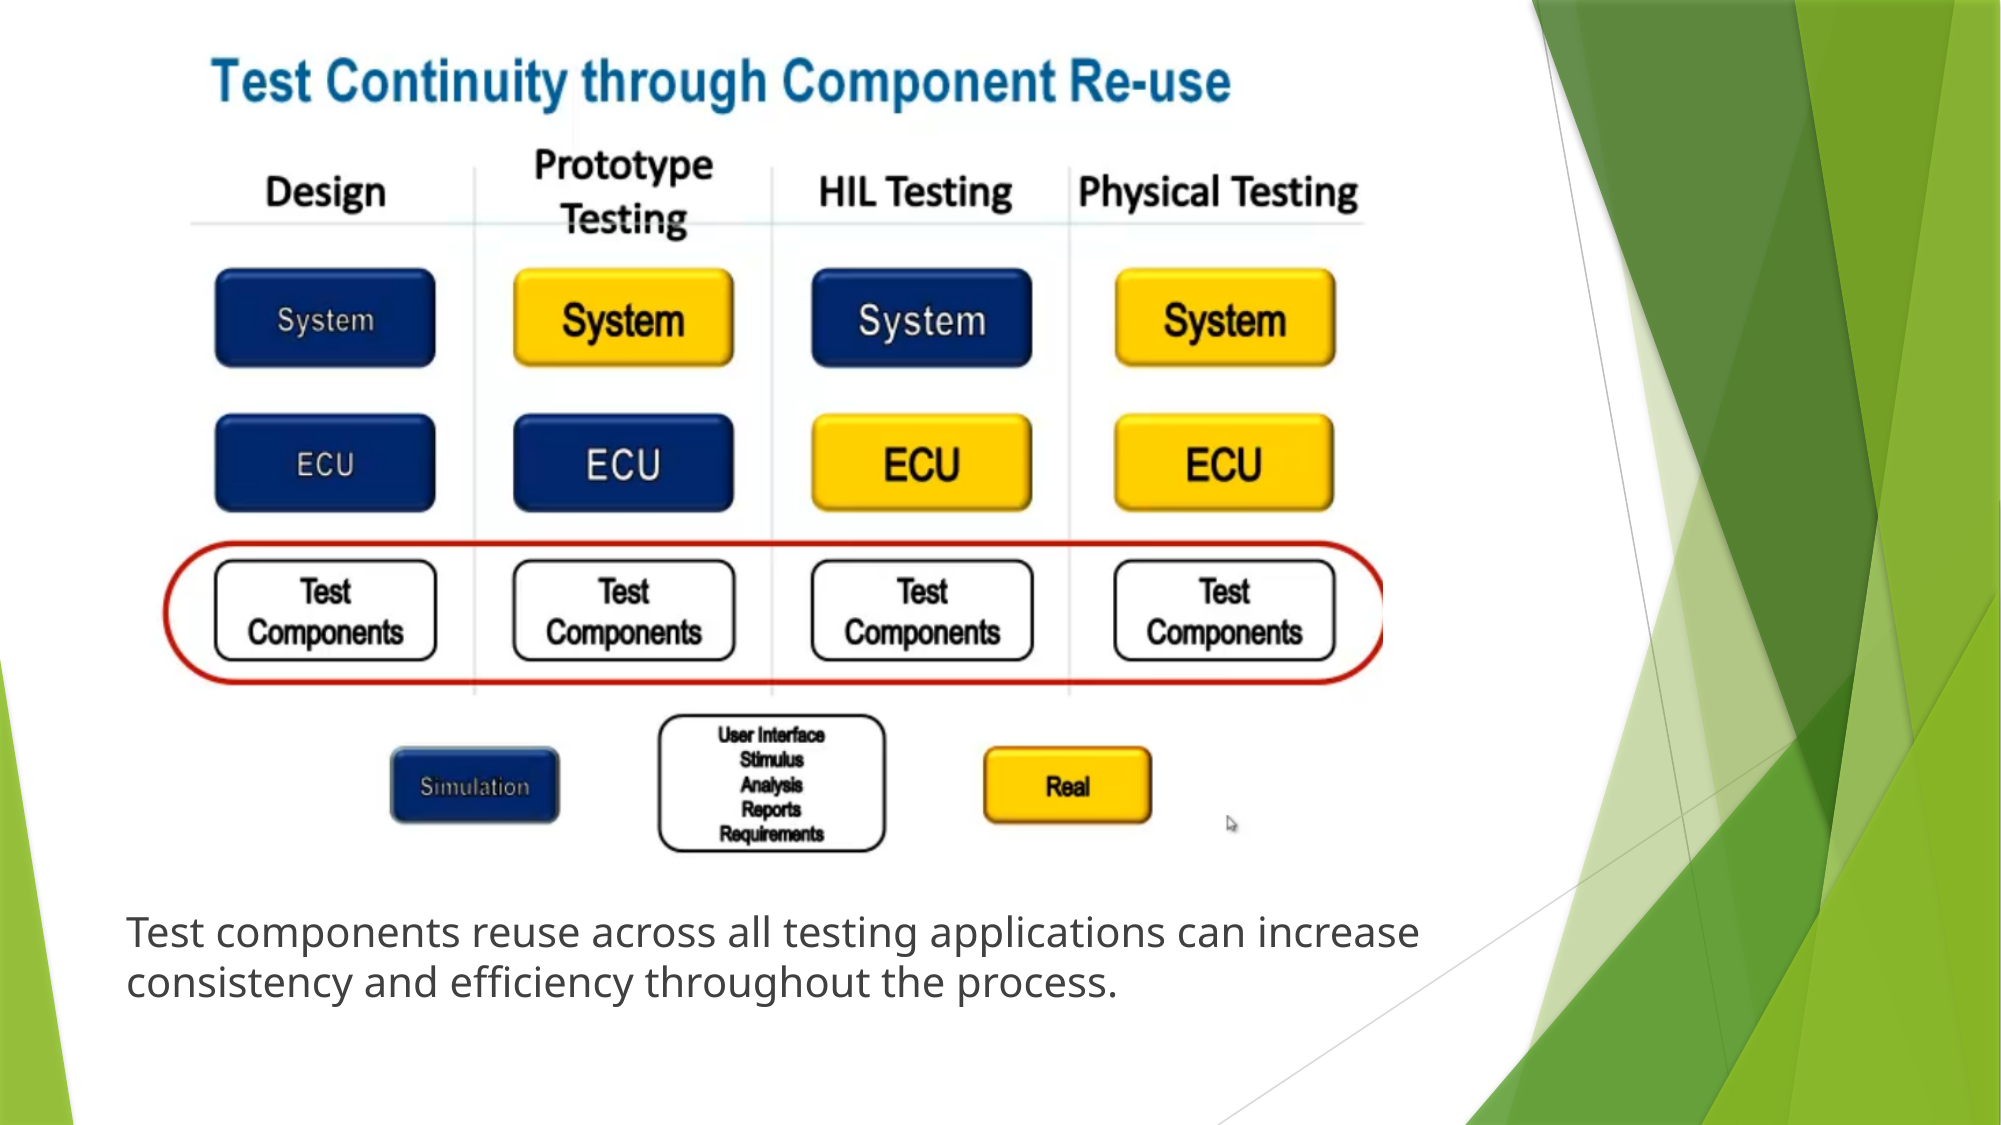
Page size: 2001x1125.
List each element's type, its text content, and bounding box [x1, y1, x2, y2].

picture [132, 41, 1384, 864]
list Test components reuse across all testing applications can increase consistency and efficiency throughout the process. [111, 41, 1522, 1106]
